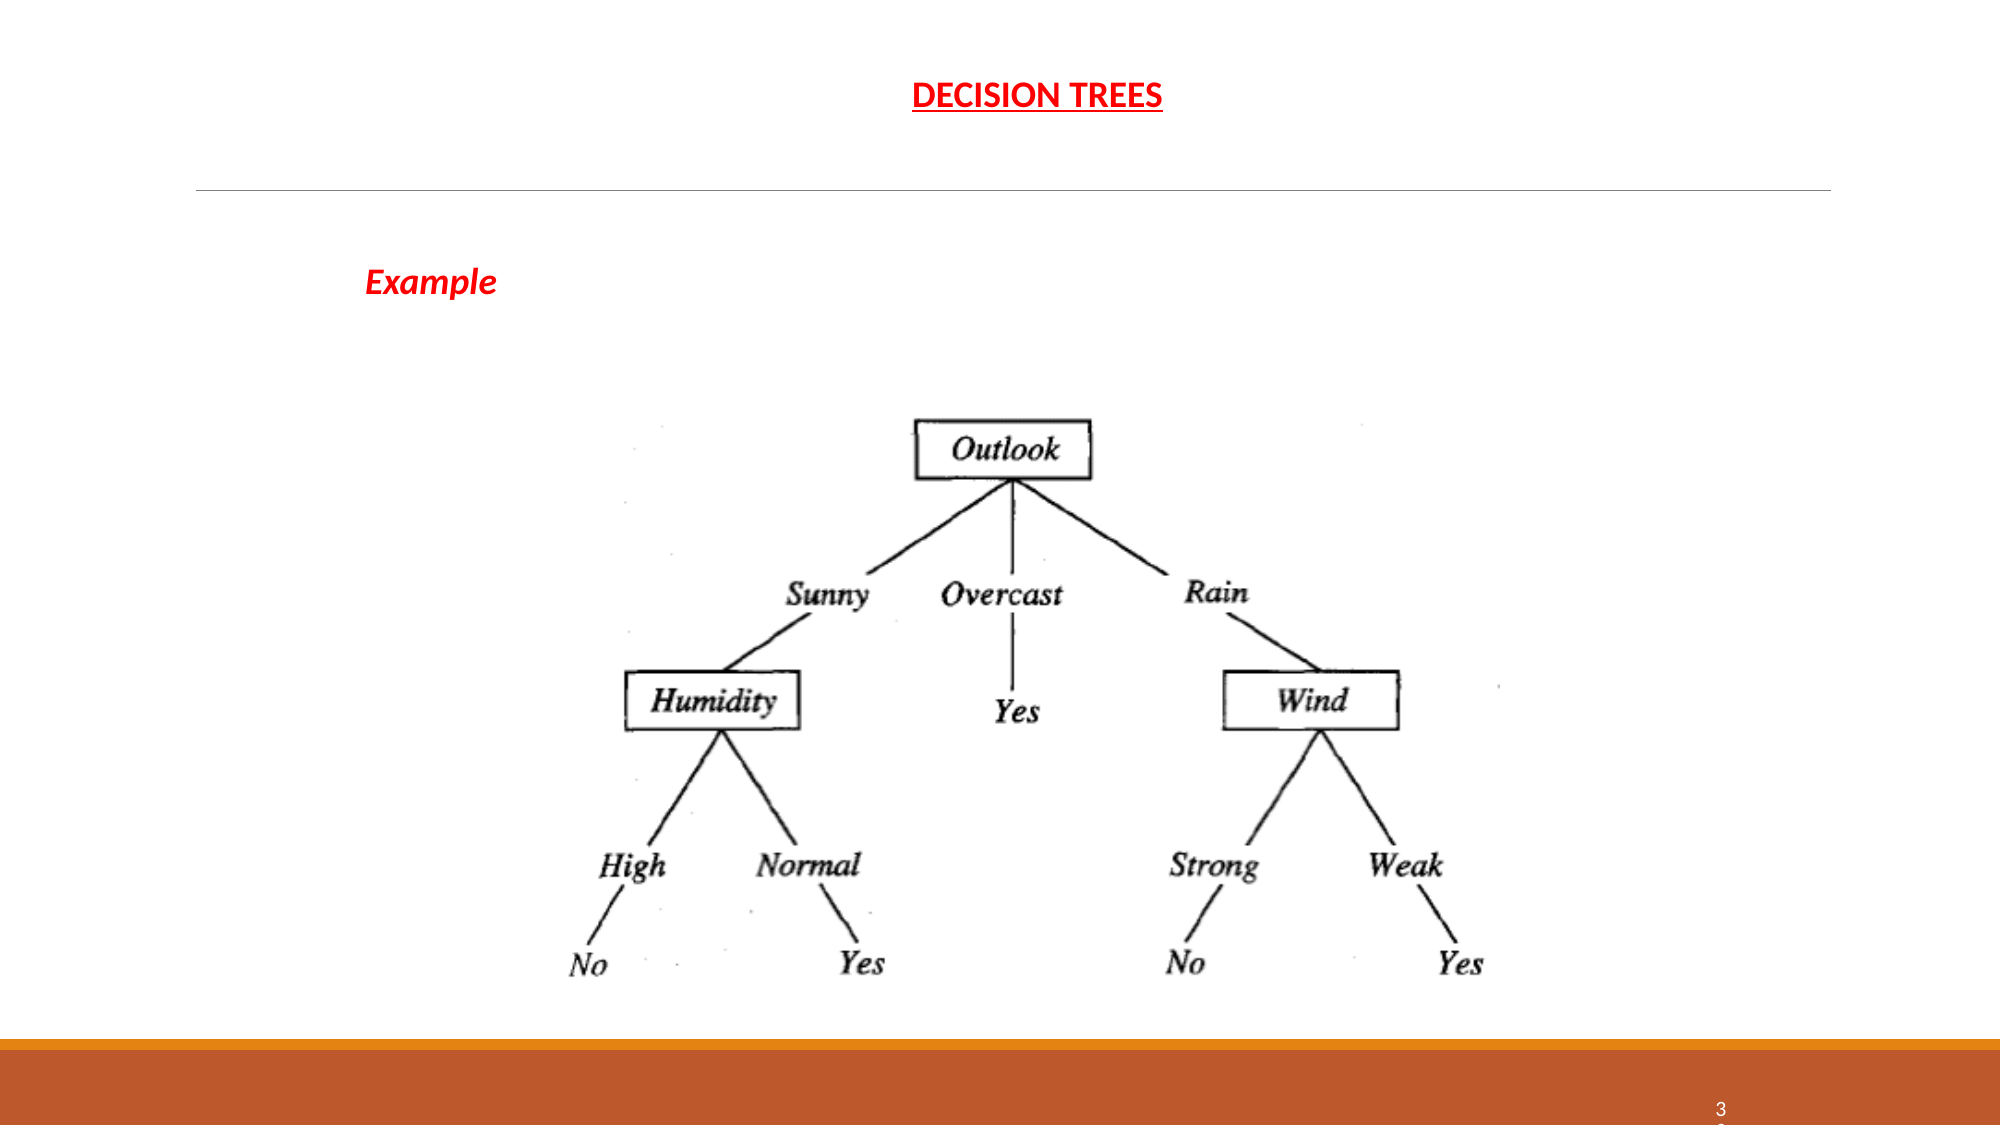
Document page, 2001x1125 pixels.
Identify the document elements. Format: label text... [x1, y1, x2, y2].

text_box DECISION TREES [382, 62, 1693, 123]
text_box Example [357, 249, 1684, 310]
slide_number 33 [1700, 1084, 1750, 1125]
picture [548, 403, 1501, 990]
